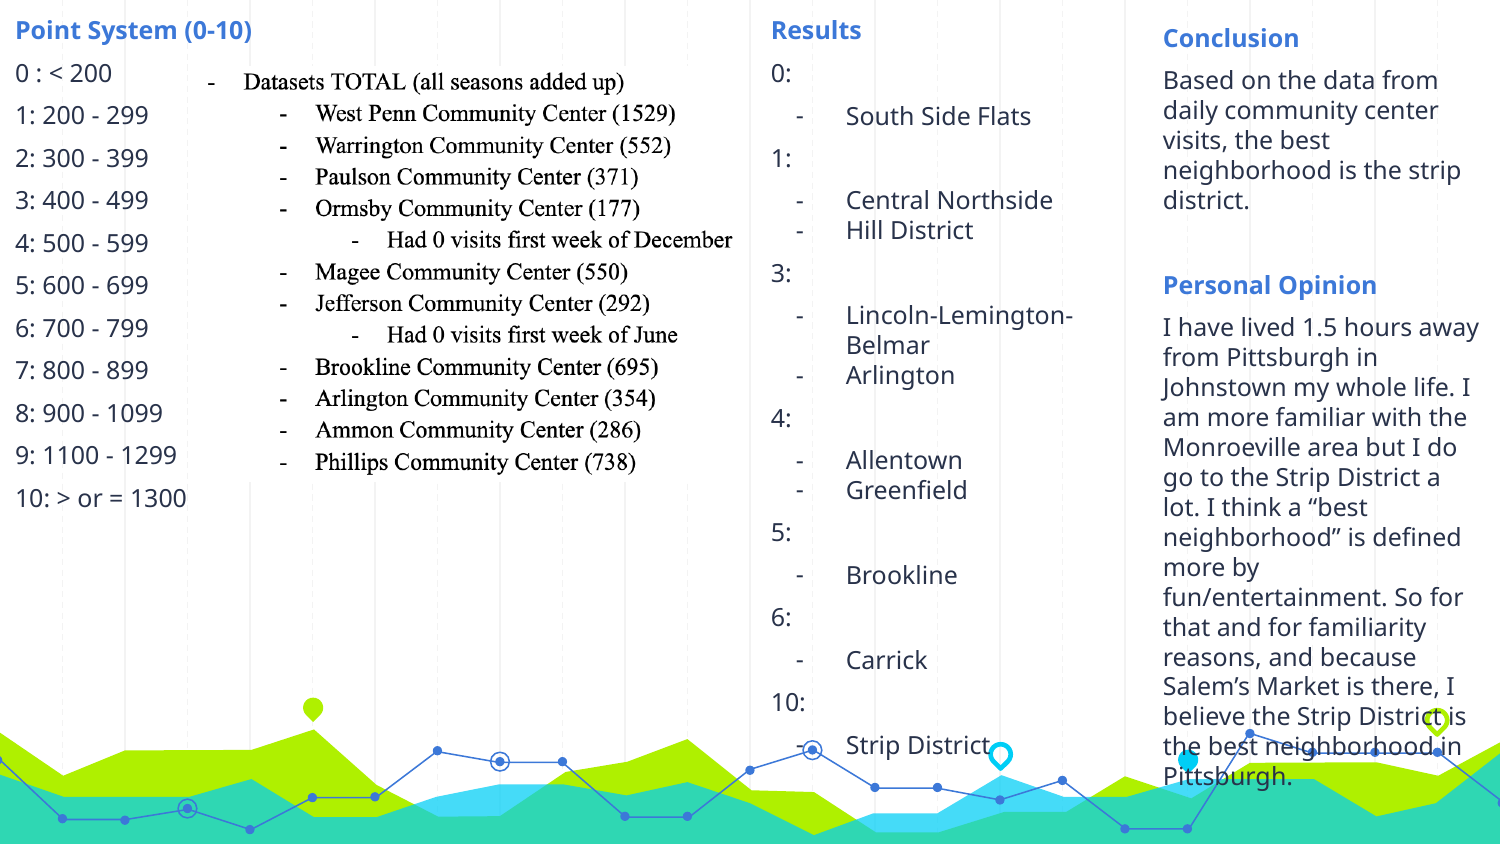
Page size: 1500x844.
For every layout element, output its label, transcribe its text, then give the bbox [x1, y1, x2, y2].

picture [196, 66, 737, 482]
text_box Conclusion Based on the data from daily community center visits, the best neighborhood is the strip district. Personal Opinion I have lived 1.5 hours away from Pittsburgh in Johnstown my whole life. I am more familiar with the Monroeville area but I do go to the Strip District a lot. I think a “best neighborhood” is defined more by fun/entertainment. So for that and for familiarity reasons, and because Salem’s Market is there, I believe the Strip District is the best neighborhood in Pittsburgh. [1147, 7, 1500, 825]
text_box Results 0: South Side Flats 1: Central Northside Hill District 3: Lincoln-Lemington-Belmar Arlington 4: Allentown Greenfield 5: Brookline 6: Carrick 10: Strip District [755, 0, 1148, 775]
text_box Point System (0-10) 0 : < 200 1: 200 - 299 2: 300 - 399 3: 400 - 499 4: 500 - 599 5: 600 - 699 6: 700 - 799 7: 800 - 899 8: 900 - 1099 9: 1100 - 1299 10: > or = 1300 [0, 0, 276, 527]
